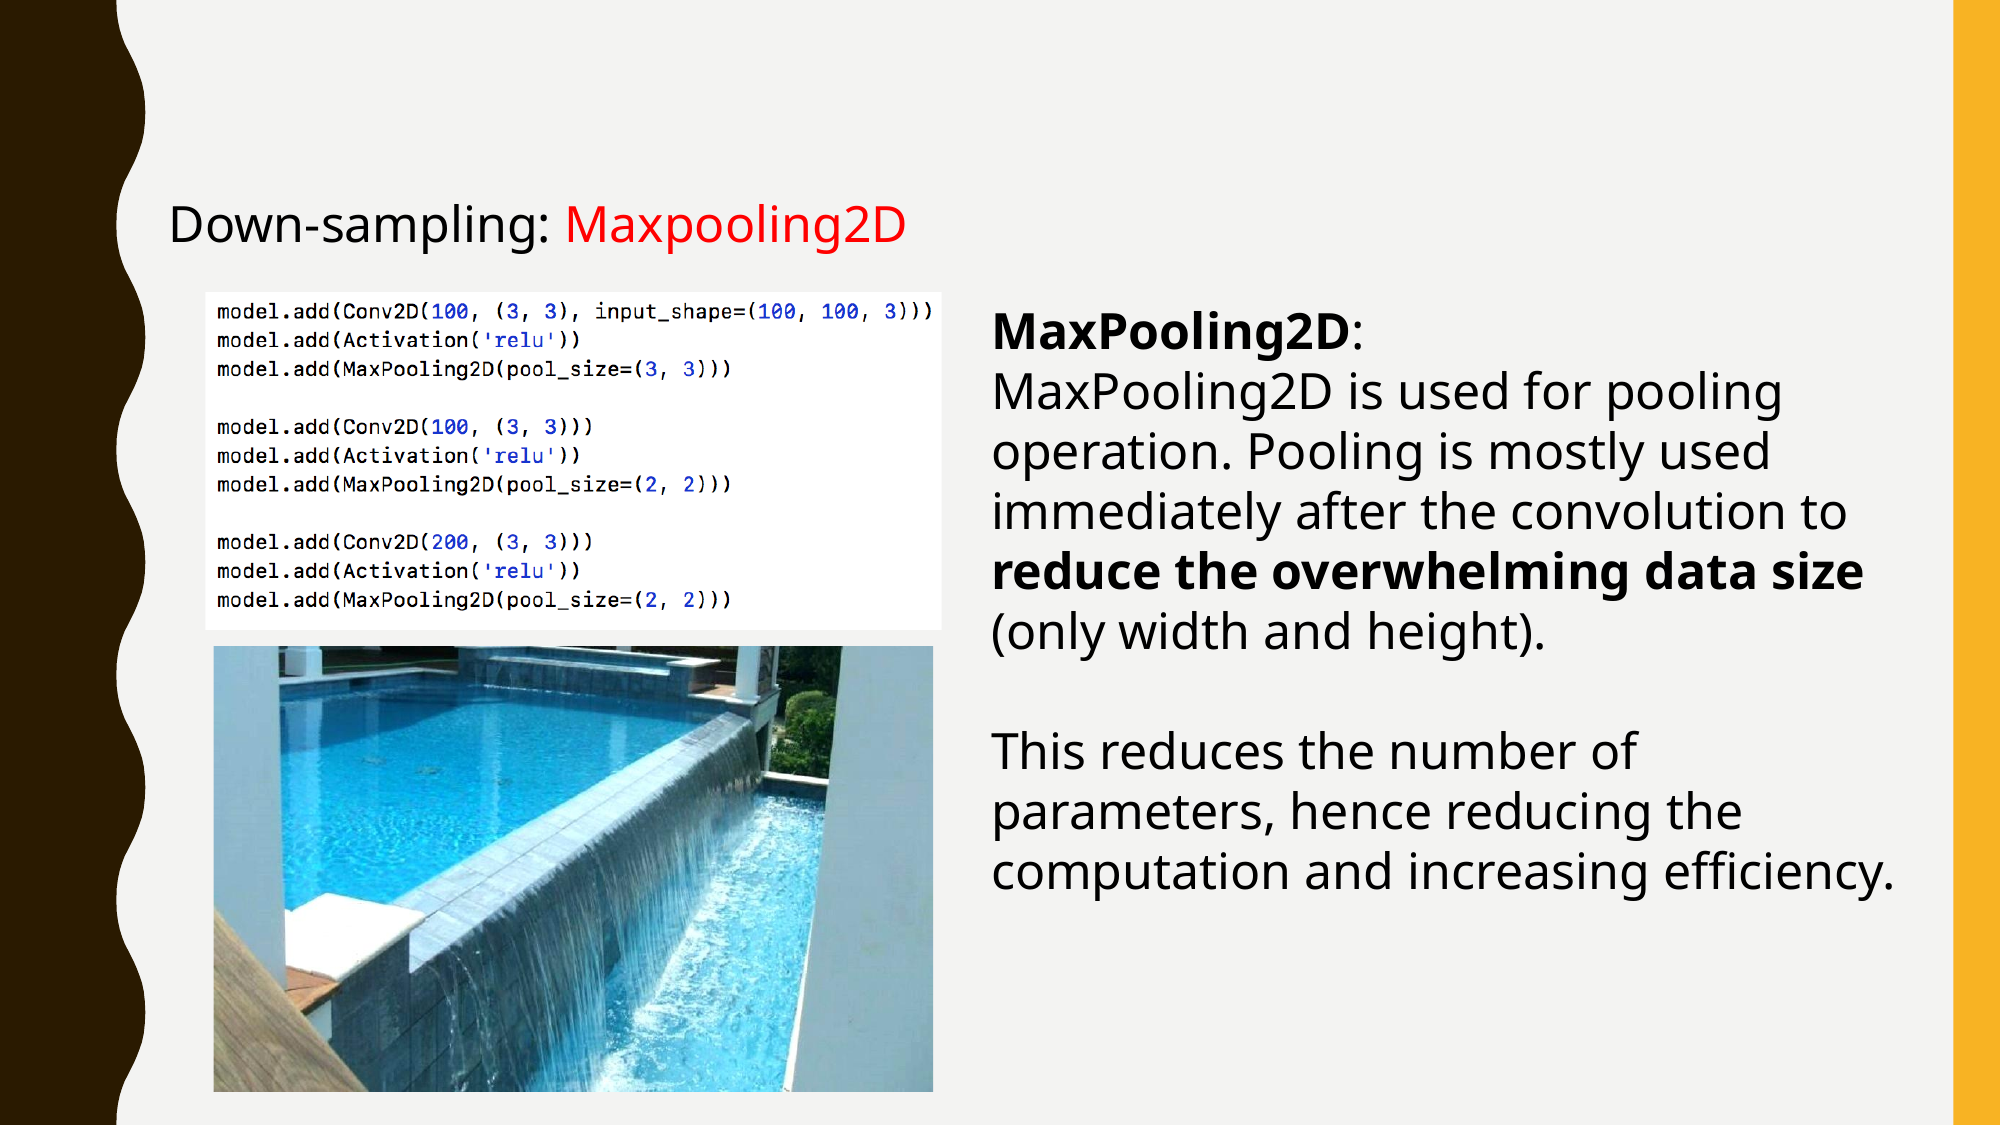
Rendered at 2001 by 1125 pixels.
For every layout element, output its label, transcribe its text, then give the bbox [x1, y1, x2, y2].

picture [213, 646, 934, 1093]
text_box MaxPooling2D: MaxPooling2D is used for pooling operation. Pooling is mostly used immediately after the convolution to reduce the overwhelming data size (only width and height). This reduces the number of parameters, hence reducing the computation and increasing efficiency. [976, 292, 1932, 907]
picture [205, 292, 942, 630]
text_box Down-sampling: Maxpooling2D [154, 185, 924, 260]
